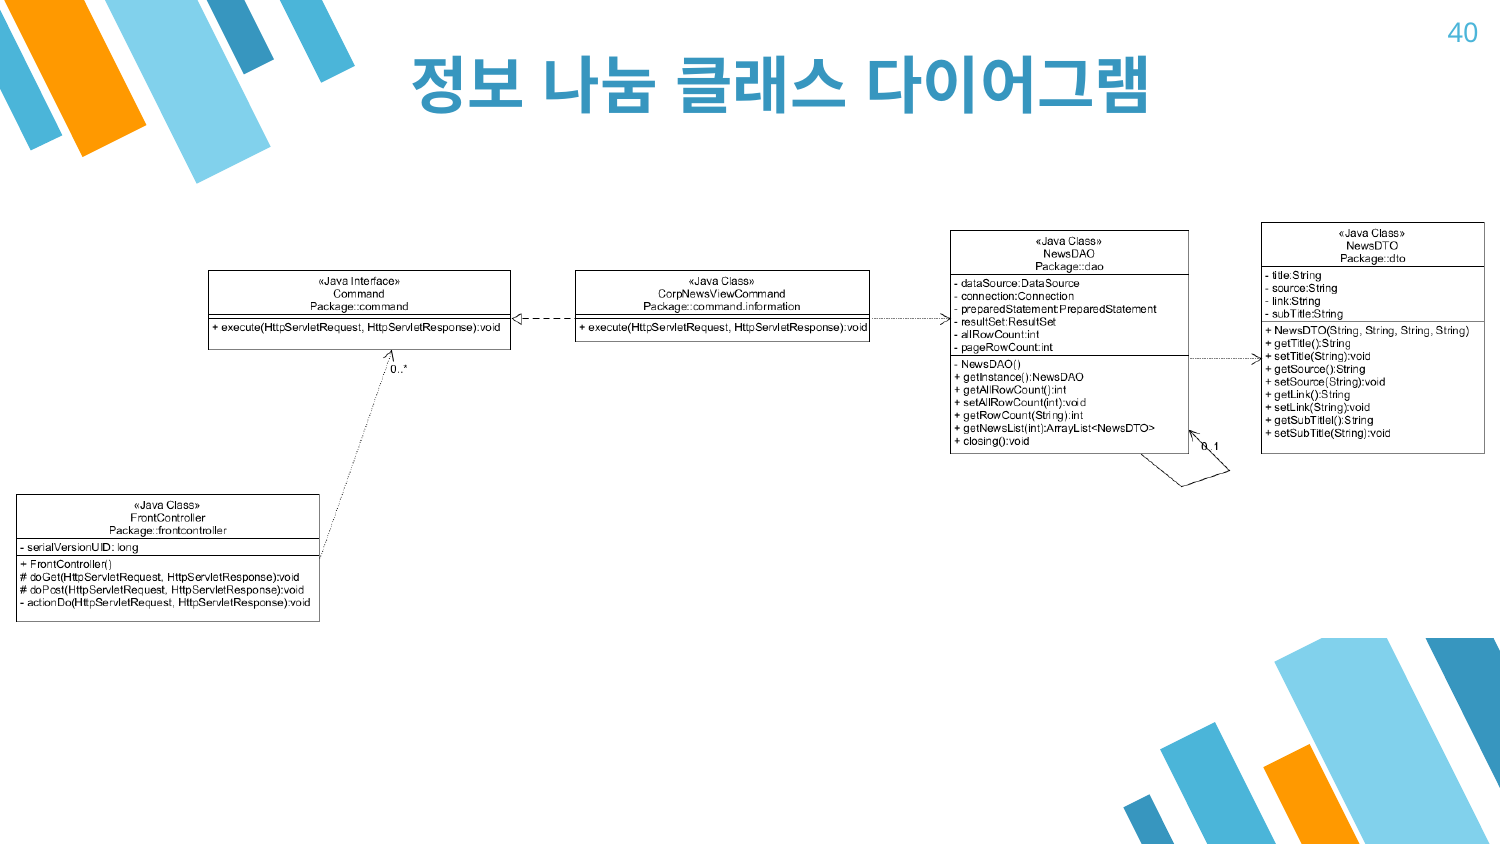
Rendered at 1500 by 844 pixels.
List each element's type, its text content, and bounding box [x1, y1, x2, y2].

picture [0, 206, 1500, 638]
slide_number 40 [1403, 0, 1494, 65]
title 정보 나눔 클래스 다이어그램 [395, 24, 1341, 136]
